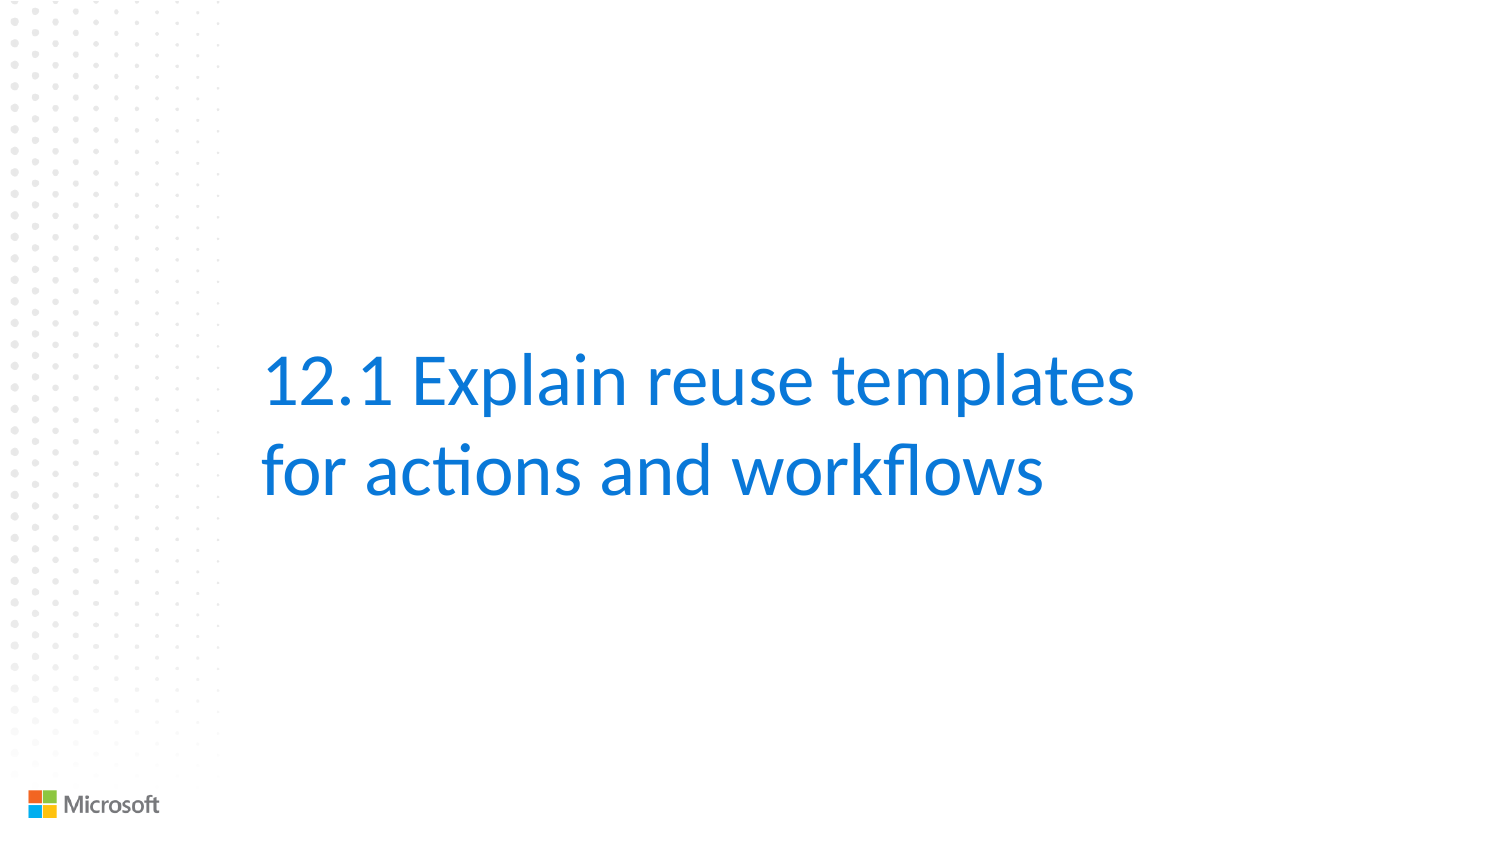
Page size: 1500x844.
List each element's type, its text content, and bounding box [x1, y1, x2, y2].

text_box 12.1 Explain reuse templates for actions and workflows [246, 323, 1254, 450]
picture [0, 1, 1500, 844]
